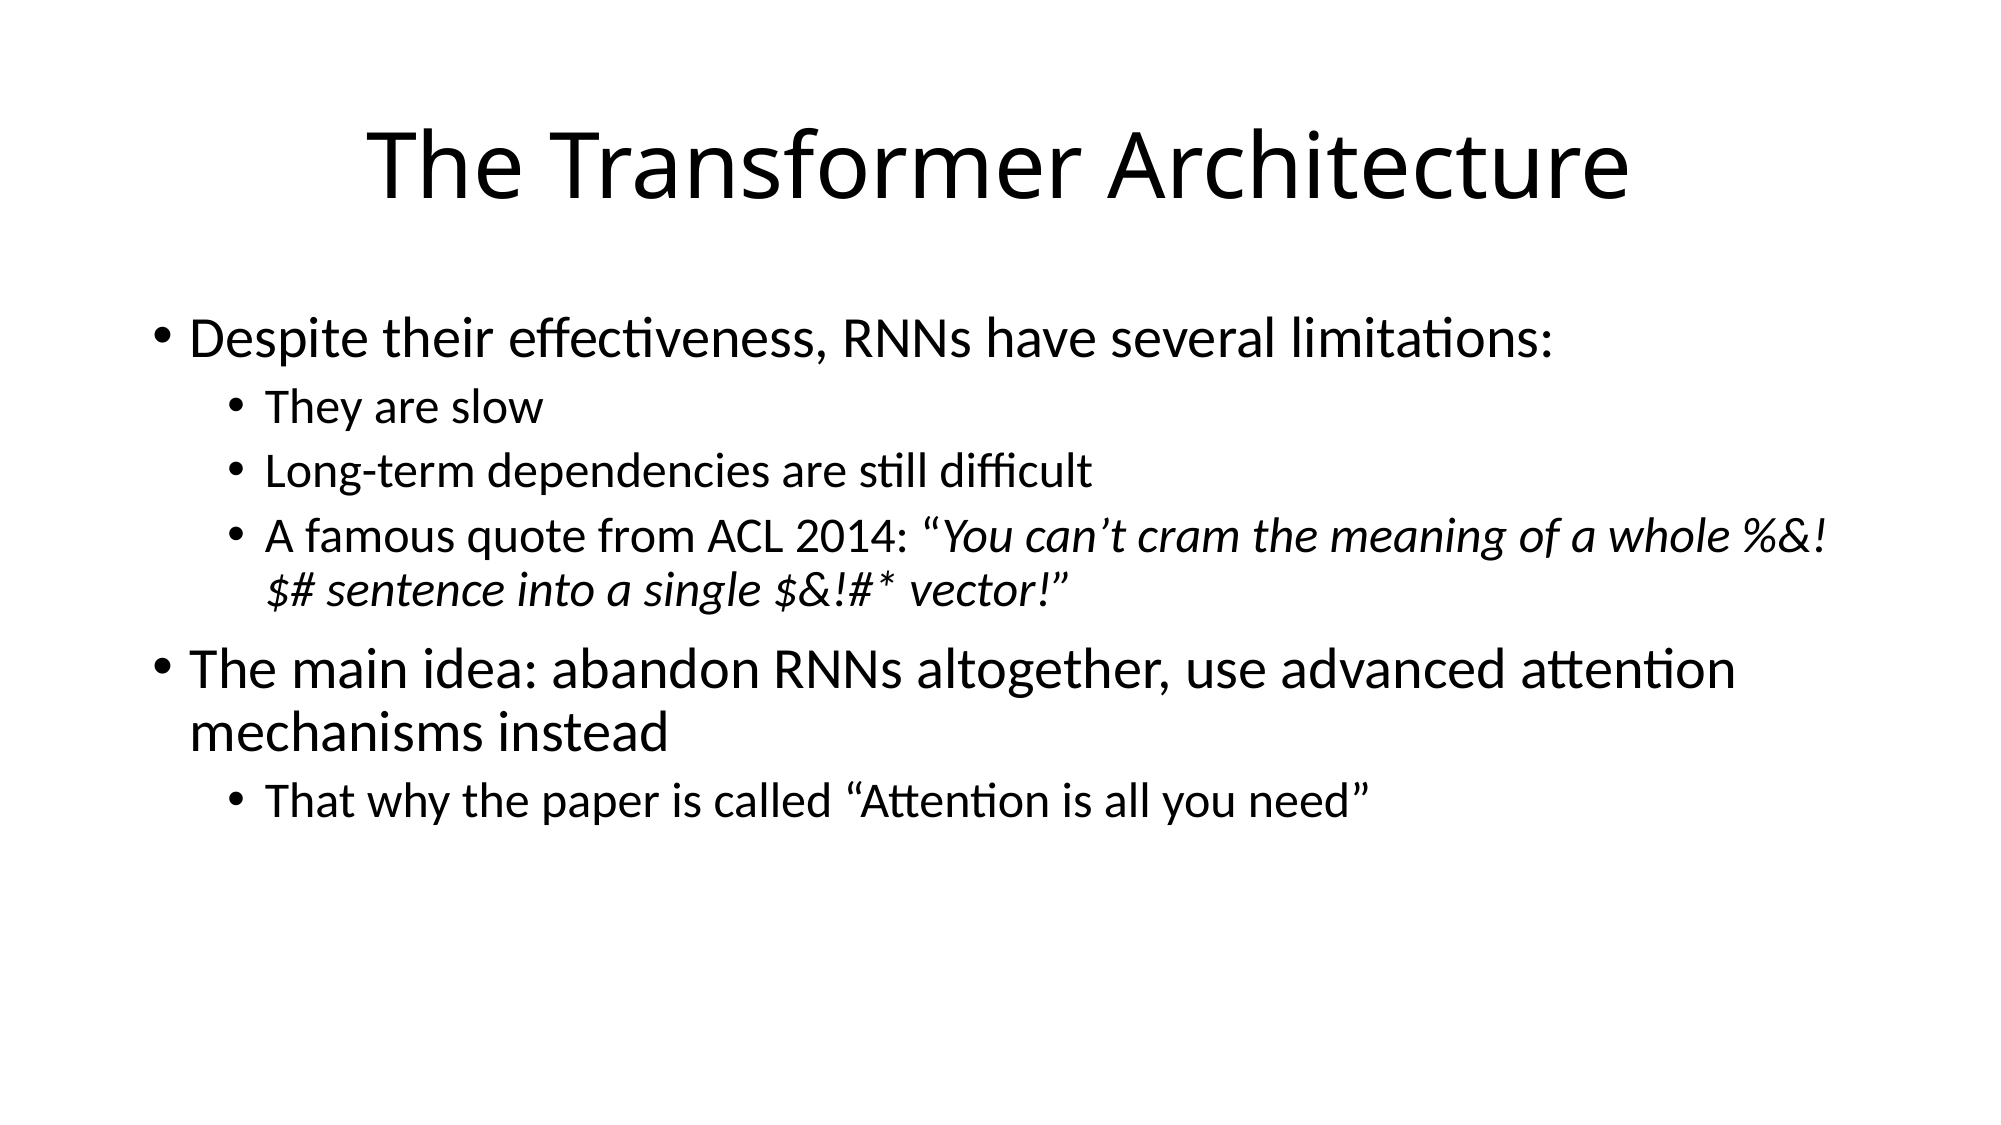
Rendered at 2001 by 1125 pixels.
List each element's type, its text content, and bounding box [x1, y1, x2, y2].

list Despite their effectiveness, RNNs have several limitations: They are slow Long-term dependencies are still difficult A famous quote from ACL 2014: “You can’t cram the meaning of a whole %&!$# sentence into a single $&!#* vector!” The main idea: abandon RNNs altogether, use advanced attention mechanisms instead That why the paper is called “Attention is all you need” [137, 299, 1863, 1014]
title The Transformer Architecture [137, 59, 1863, 278]
